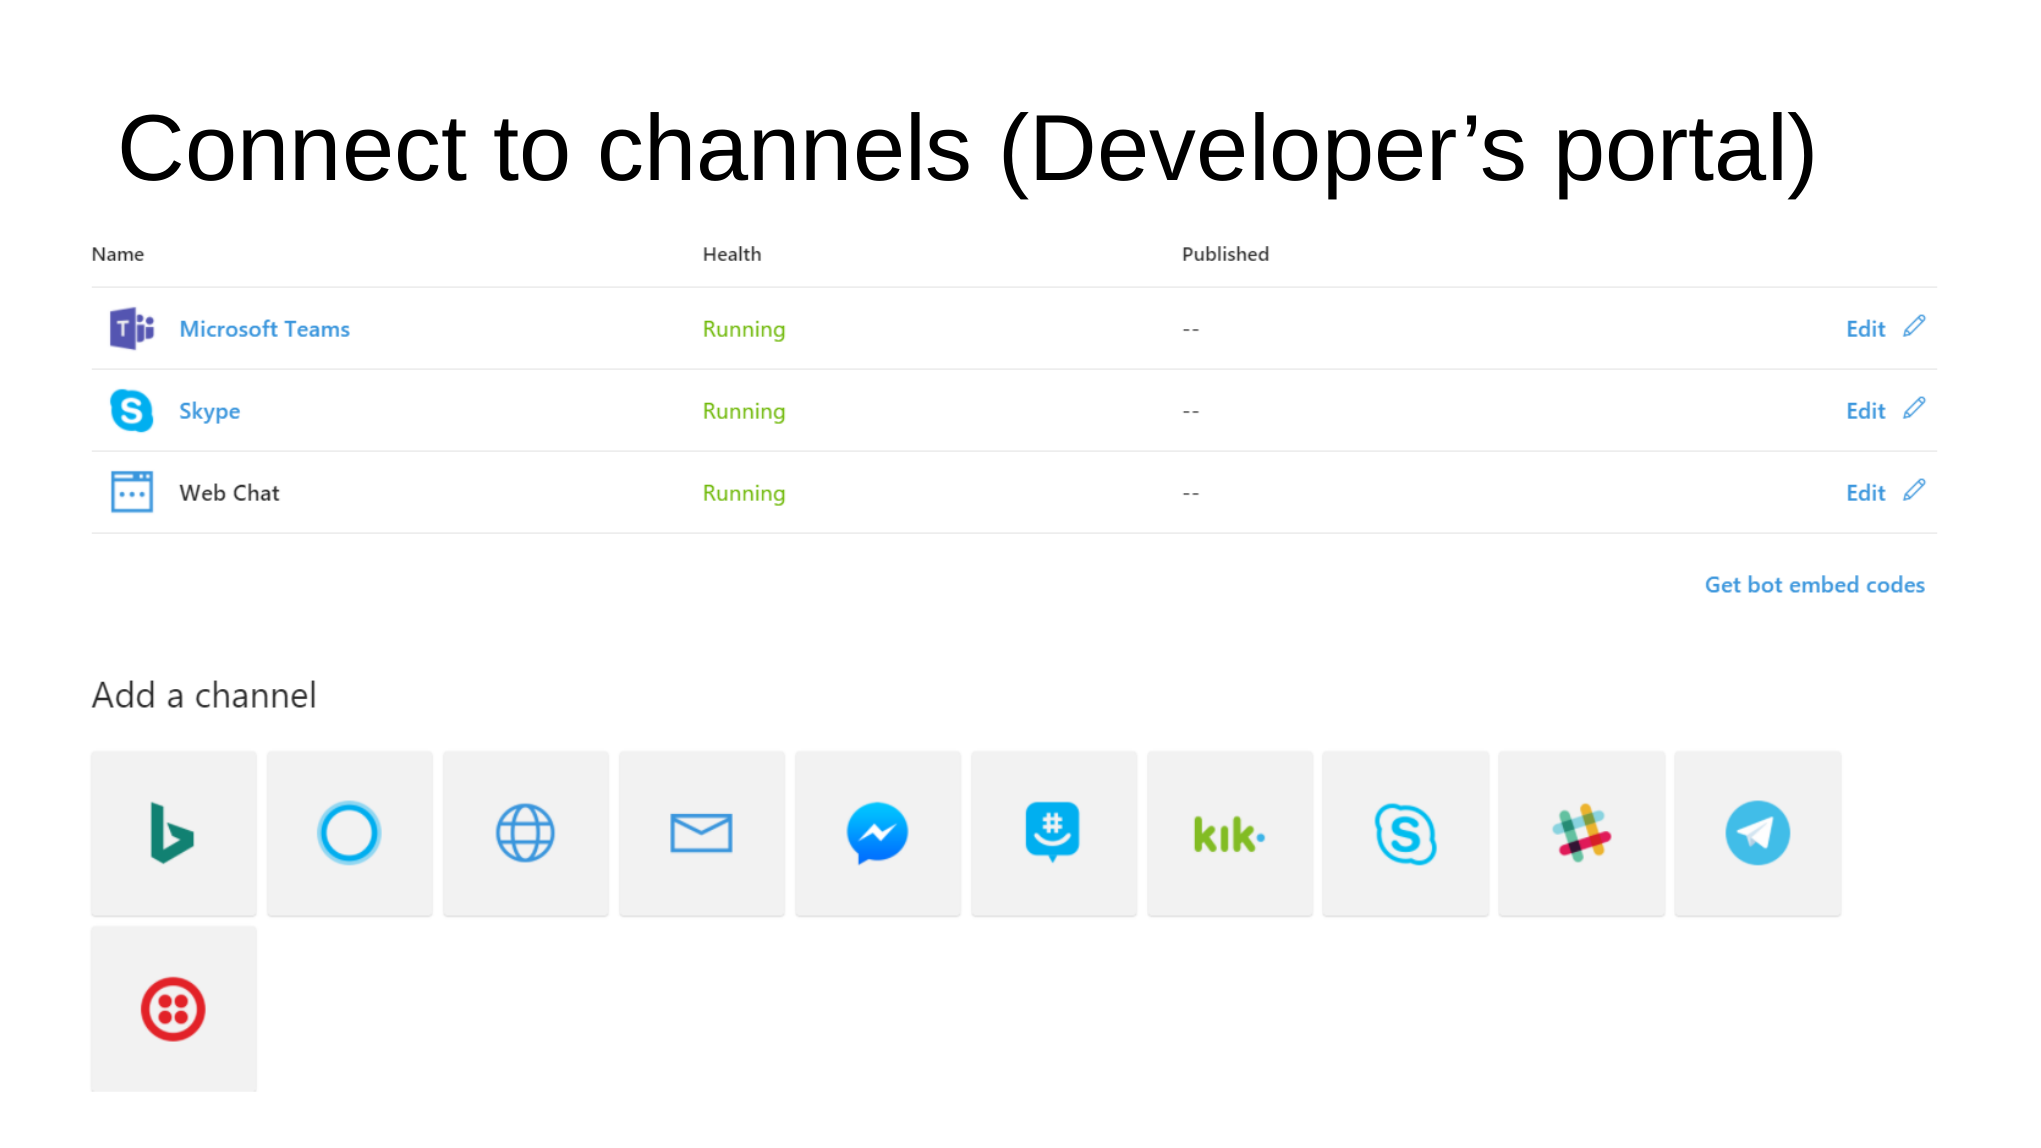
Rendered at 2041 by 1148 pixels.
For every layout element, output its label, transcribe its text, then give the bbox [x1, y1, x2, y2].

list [69, 223, 1958, 1109]
title Connect to channels (Developer’s portal) [102, 39, 1921, 223]
